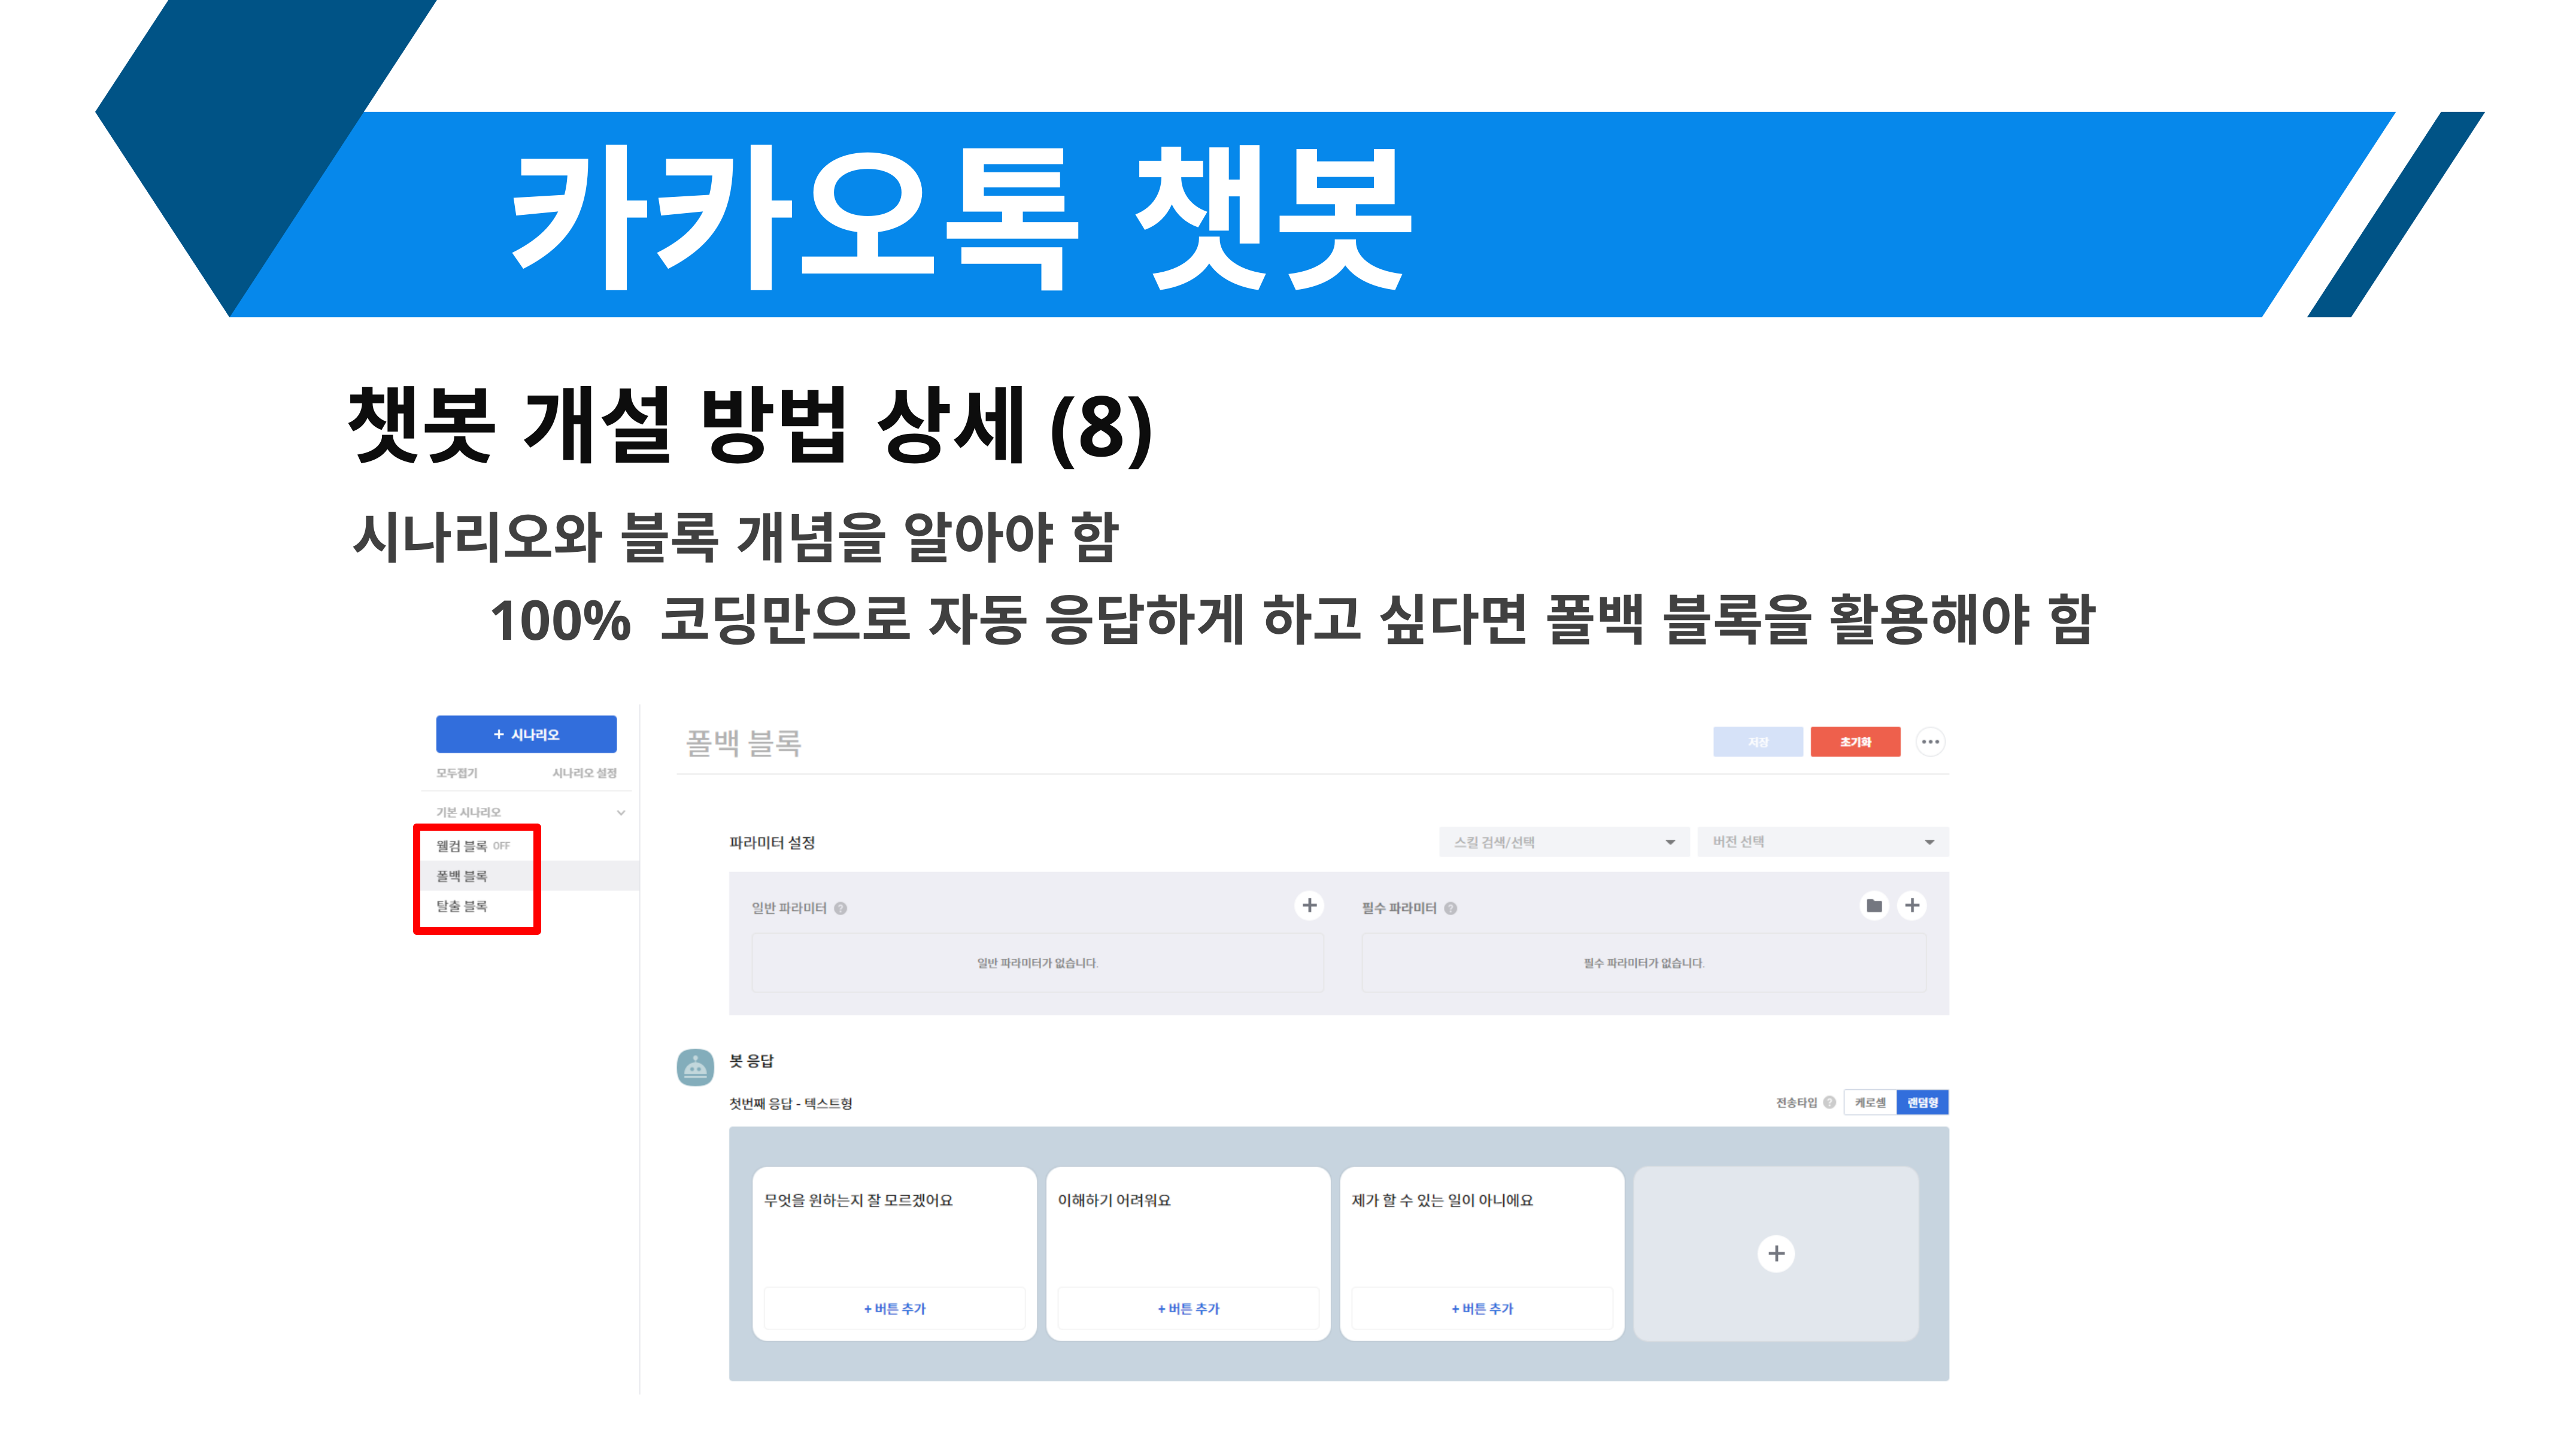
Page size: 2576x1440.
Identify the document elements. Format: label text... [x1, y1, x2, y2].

picture [419, 704, 1970, 1395]
text_box 100% 코딩만으로 자동 응답하게 하고 싶다면 폴백 블록을 활용해야 함 [489, 585, 2099, 651]
text_box [2307, 111, 2486, 318]
text_box 챗봇 개설 방법 상세(8) [345, 372, 1154, 473]
text_box [95, 0, 437, 318]
text_box [230, 111, 2396, 318]
text_box 시나리오와 블록 개념을 알아야 함 [351, 503, 1122, 569]
text_box 카카오톡 챗봇 [506, 119, 1419, 308]
